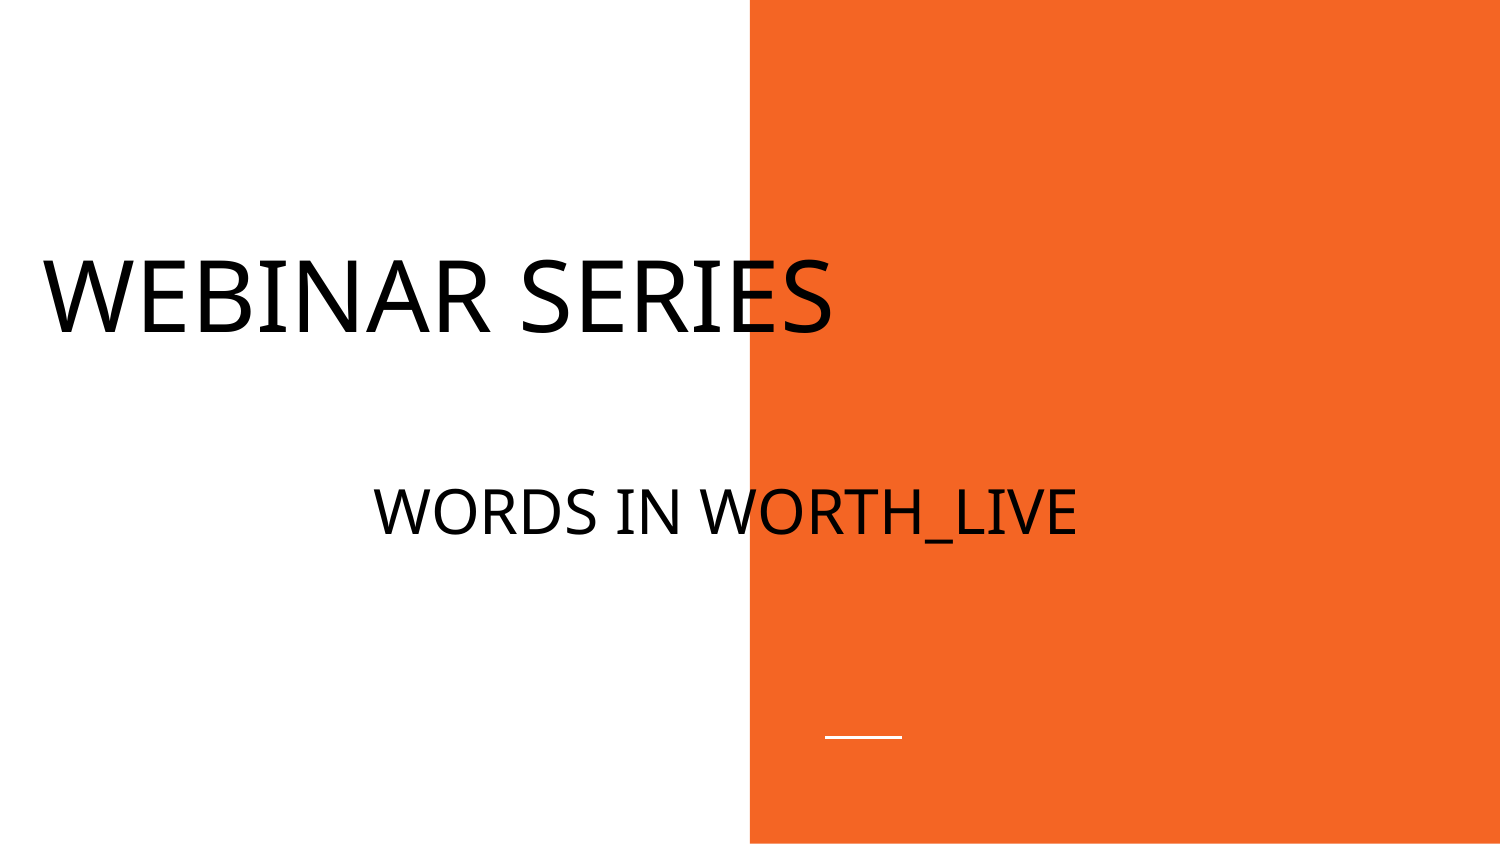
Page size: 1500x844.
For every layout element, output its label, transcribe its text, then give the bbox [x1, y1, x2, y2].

title WEBINAR SERIES WORDS IN WORTH_LIVE [27, 53, 1427, 726]
